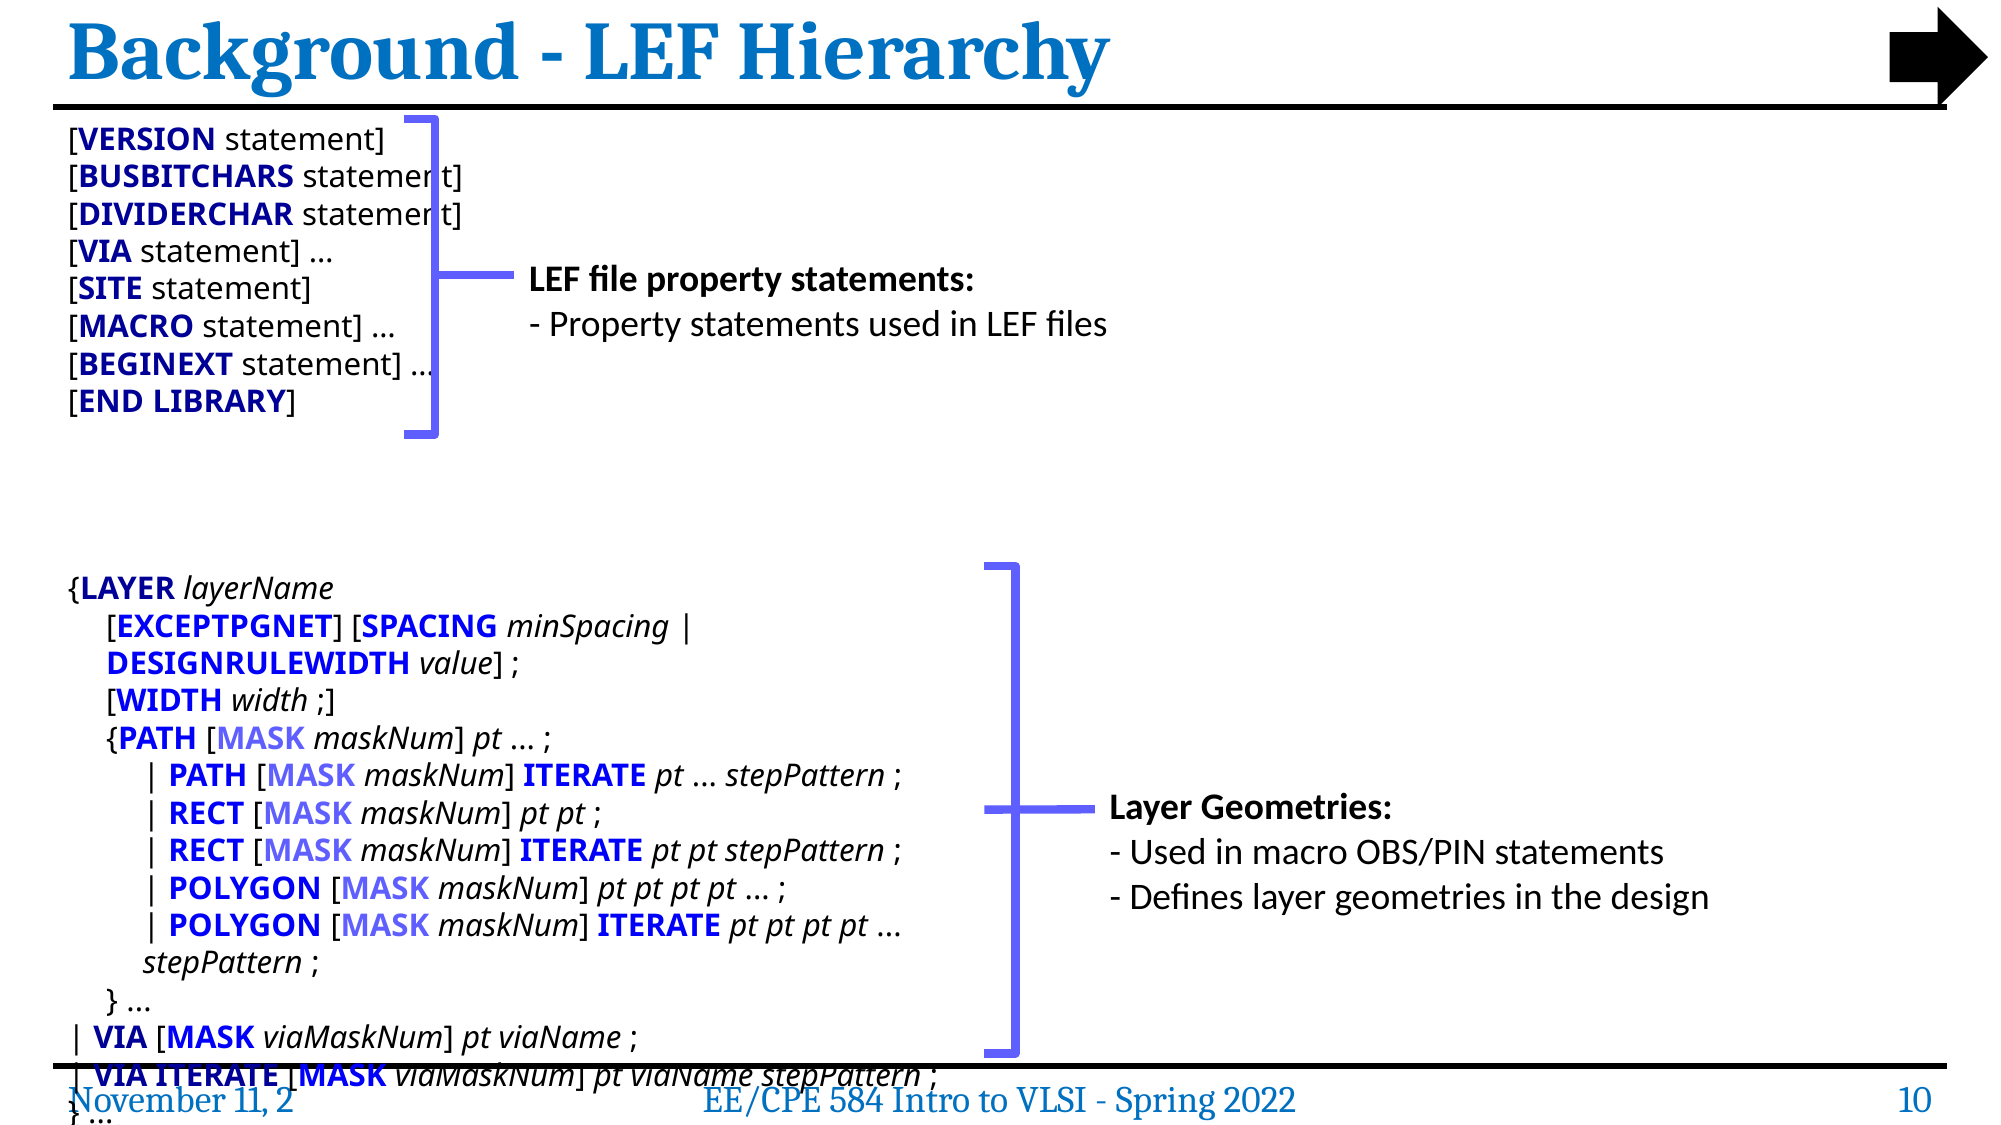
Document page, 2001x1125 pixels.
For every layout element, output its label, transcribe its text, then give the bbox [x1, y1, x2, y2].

text_box [403, 118, 435, 435]
text_box [984, 565, 1016, 805]
text_box [VERSION statement] [BUSBITCHARS statement] [DIVIDERCHAR statement] [VIA statement] … [SITE statement] [MACRO statement] … [BEGINEXT statement] … [END LIBRARY] {LAYER layerName [EXCEPTPGNET] [SPACING minSpacing | DESIGNRULEWIDTH value] ; [WIDTH width ;] {PATH [MASK maskNum] pt ... ; | PATH [MASK maskNum] ITERATE pt ... stepPattern ; | RECT [MASK maskNum] pt pt ; | RECT [MASK maskNum] ITERATE pt pt stepPattern ; | POLYGON [MASK maskNum] pt pt pt pt ... ; | POLYGON [MASK maskNum] ITERATE pt pt pt pt ... stepPattern ; } ... | VIA [MASK viaMaskNum] pt viaName ; | VIA ITERATE [MASK viaMaskNum] pt viaName stepPattern ; } ... [53, 111, 1000, 1066]
text_box Layer Geometries: - Used in macro OBS/PIN statements - Defines layer geometries in the design [1094, 774, 1780, 925]
text_box LEF file property statements: - Property statements used in LEF files [514, 246, 1141, 352]
list Background - LEF Hierarchy [53, 0, 1947, 112]
text_box [1889, 6, 1989, 108]
text_box [984, 814, 1016, 1054]
